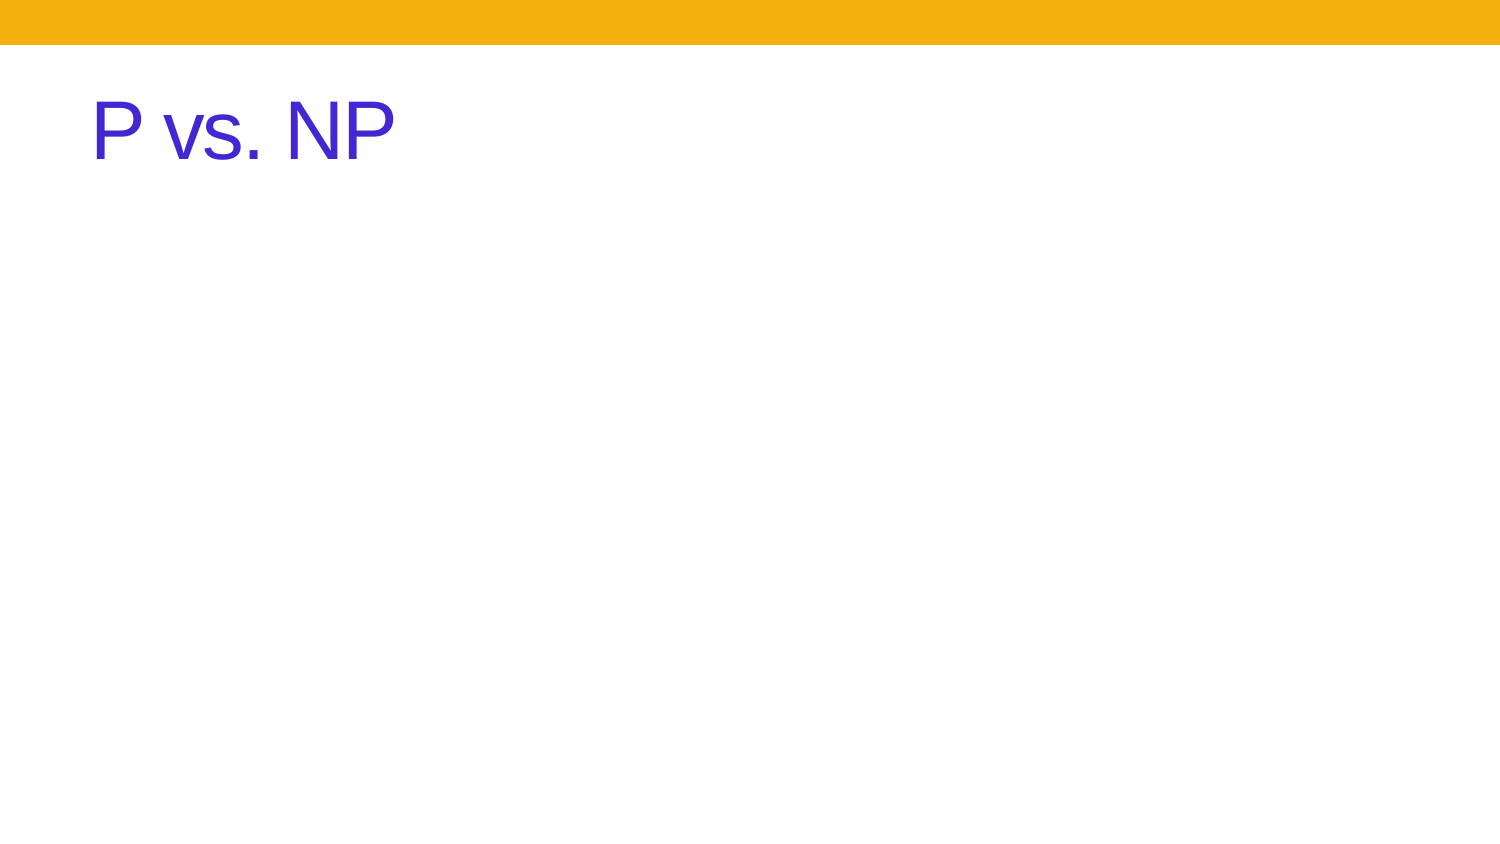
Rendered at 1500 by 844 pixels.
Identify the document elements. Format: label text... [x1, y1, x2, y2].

title P vs. NP [75, 65, 1425, 188]
